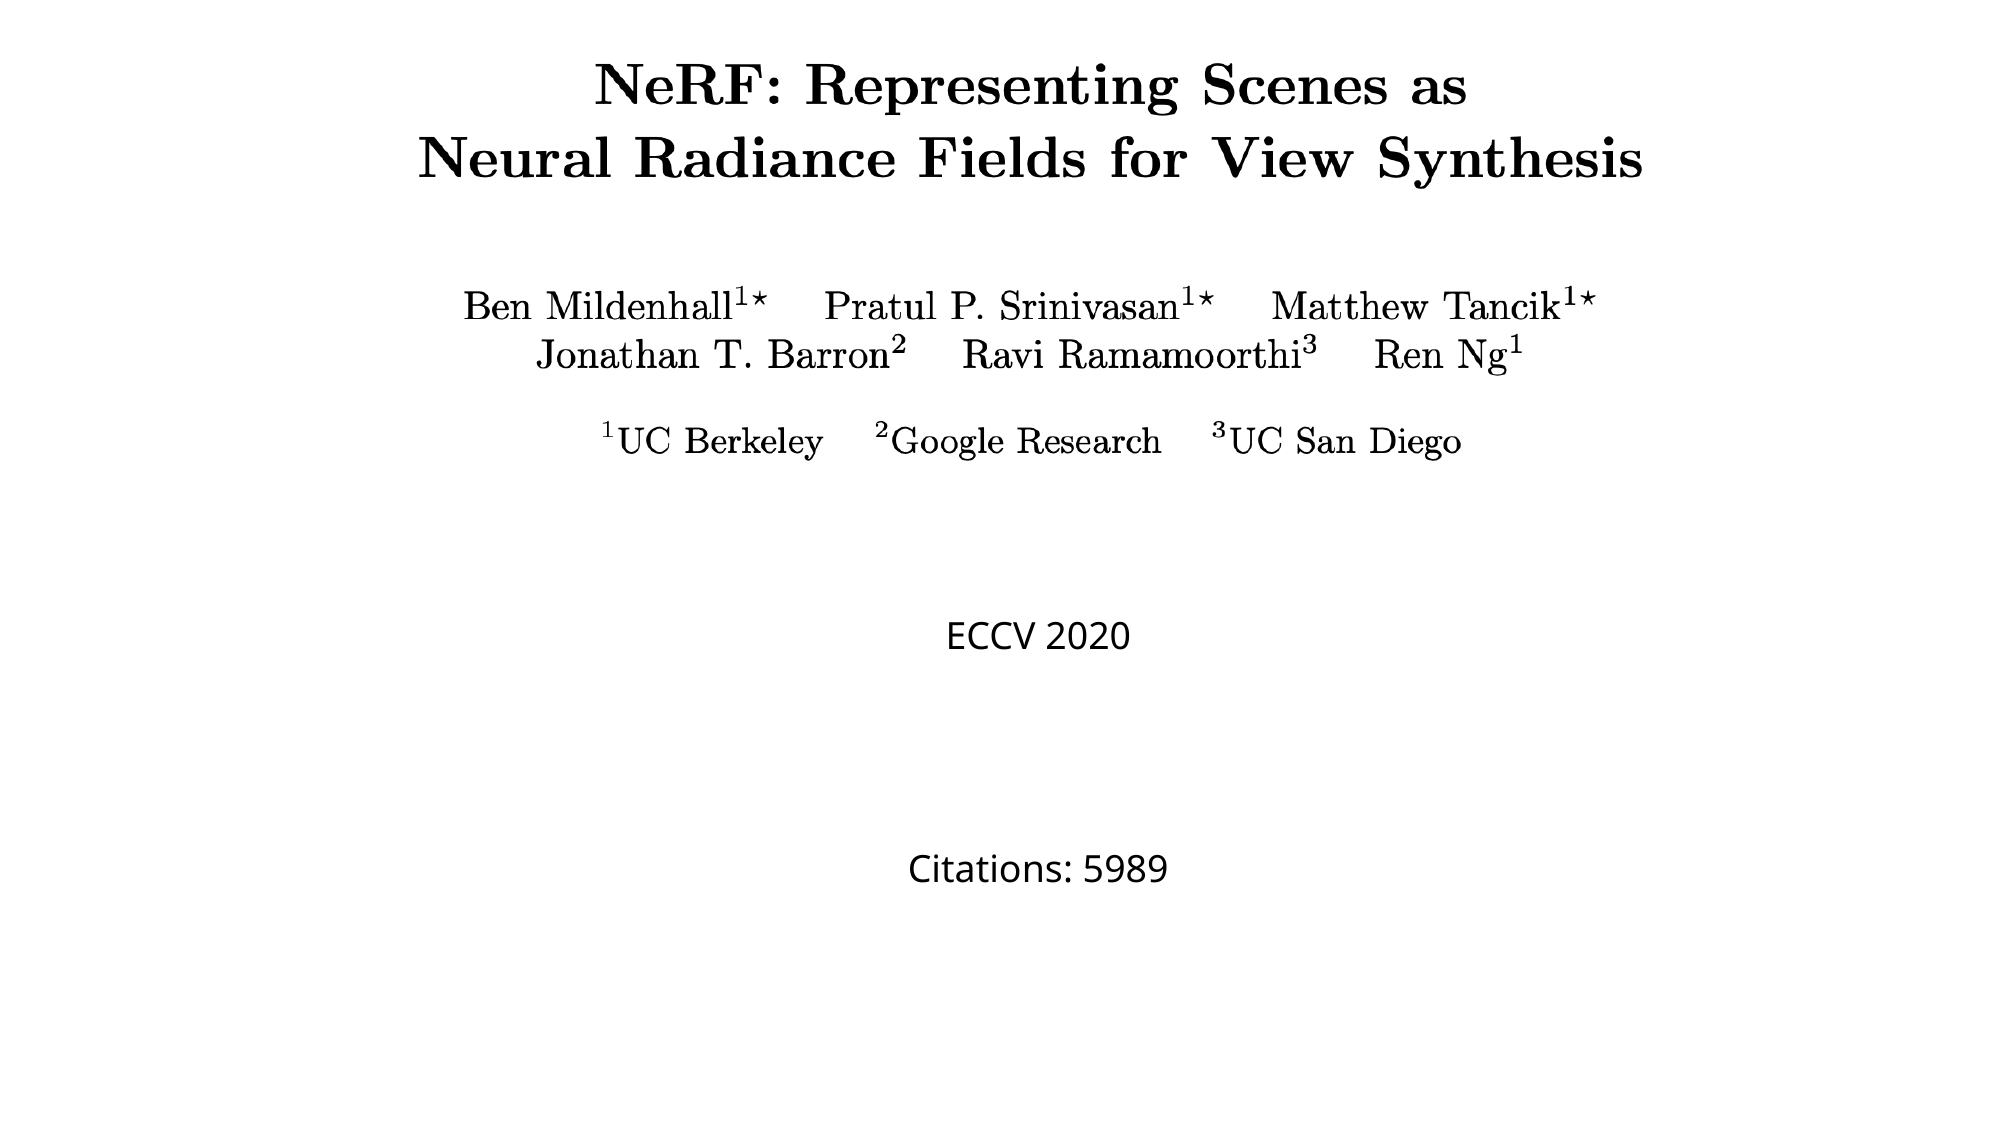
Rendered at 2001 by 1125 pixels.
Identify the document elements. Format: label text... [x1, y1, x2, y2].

text_box Citations: 5989 [893, 837, 1184, 898]
picture [400, 28, 1677, 493]
text_box ECCV 2020 [930, 604, 1147, 665]
